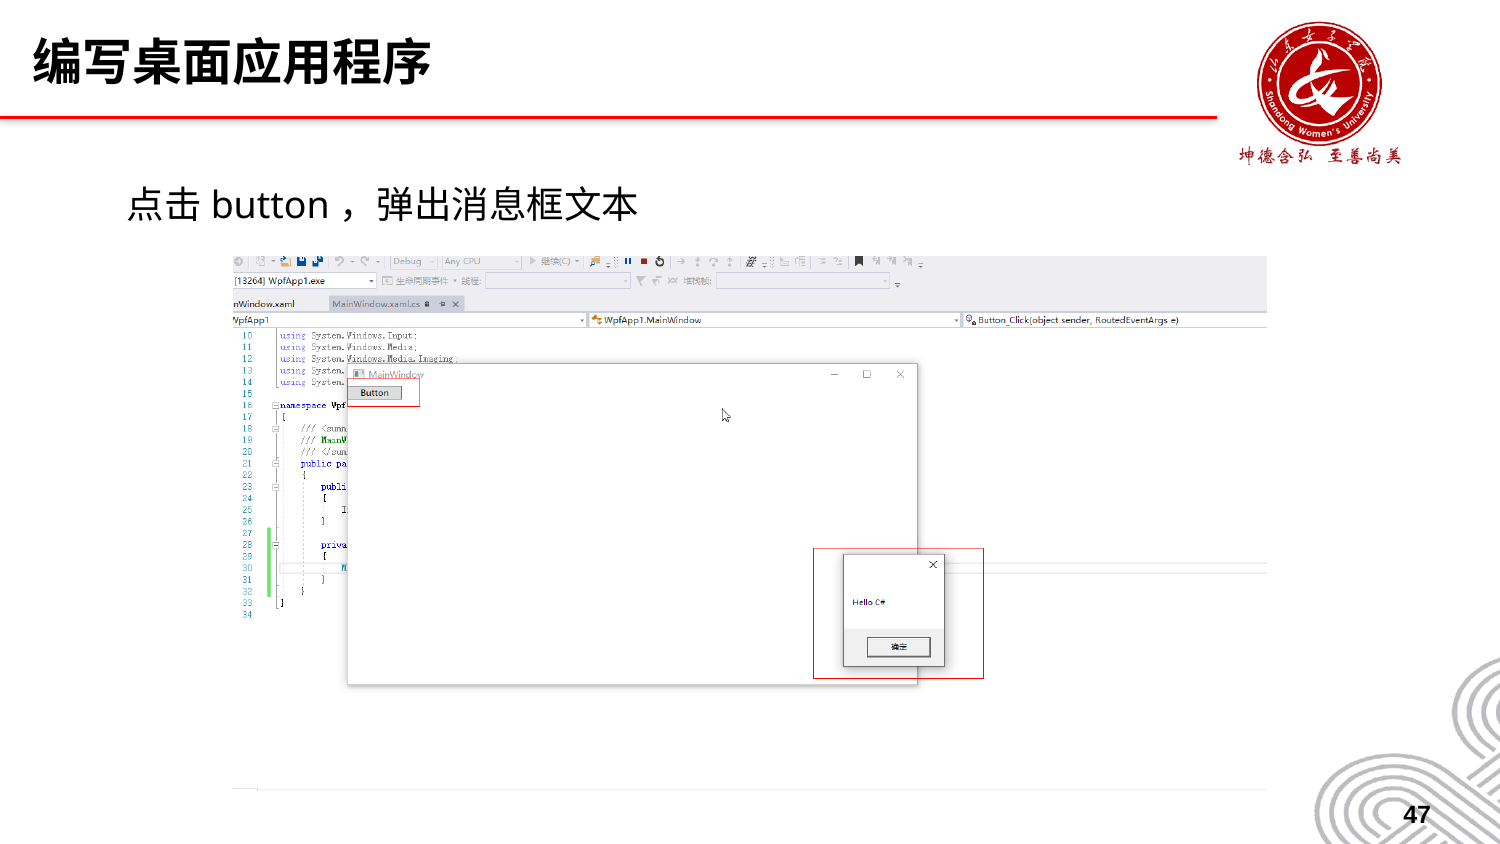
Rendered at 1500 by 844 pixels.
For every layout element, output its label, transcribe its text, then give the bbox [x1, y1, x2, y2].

title 编写桌面应用程序 [17, 19, 1194, 101]
picture [233, 256, 1267, 792]
picture [1234, 20, 1406, 192]
picture [1277, 650, 1500, 844]
slide_number 47 [1370, 791, 1465, 827]
text_box 点击button，弹出消息框文本 [112, 173, 668, 234]
